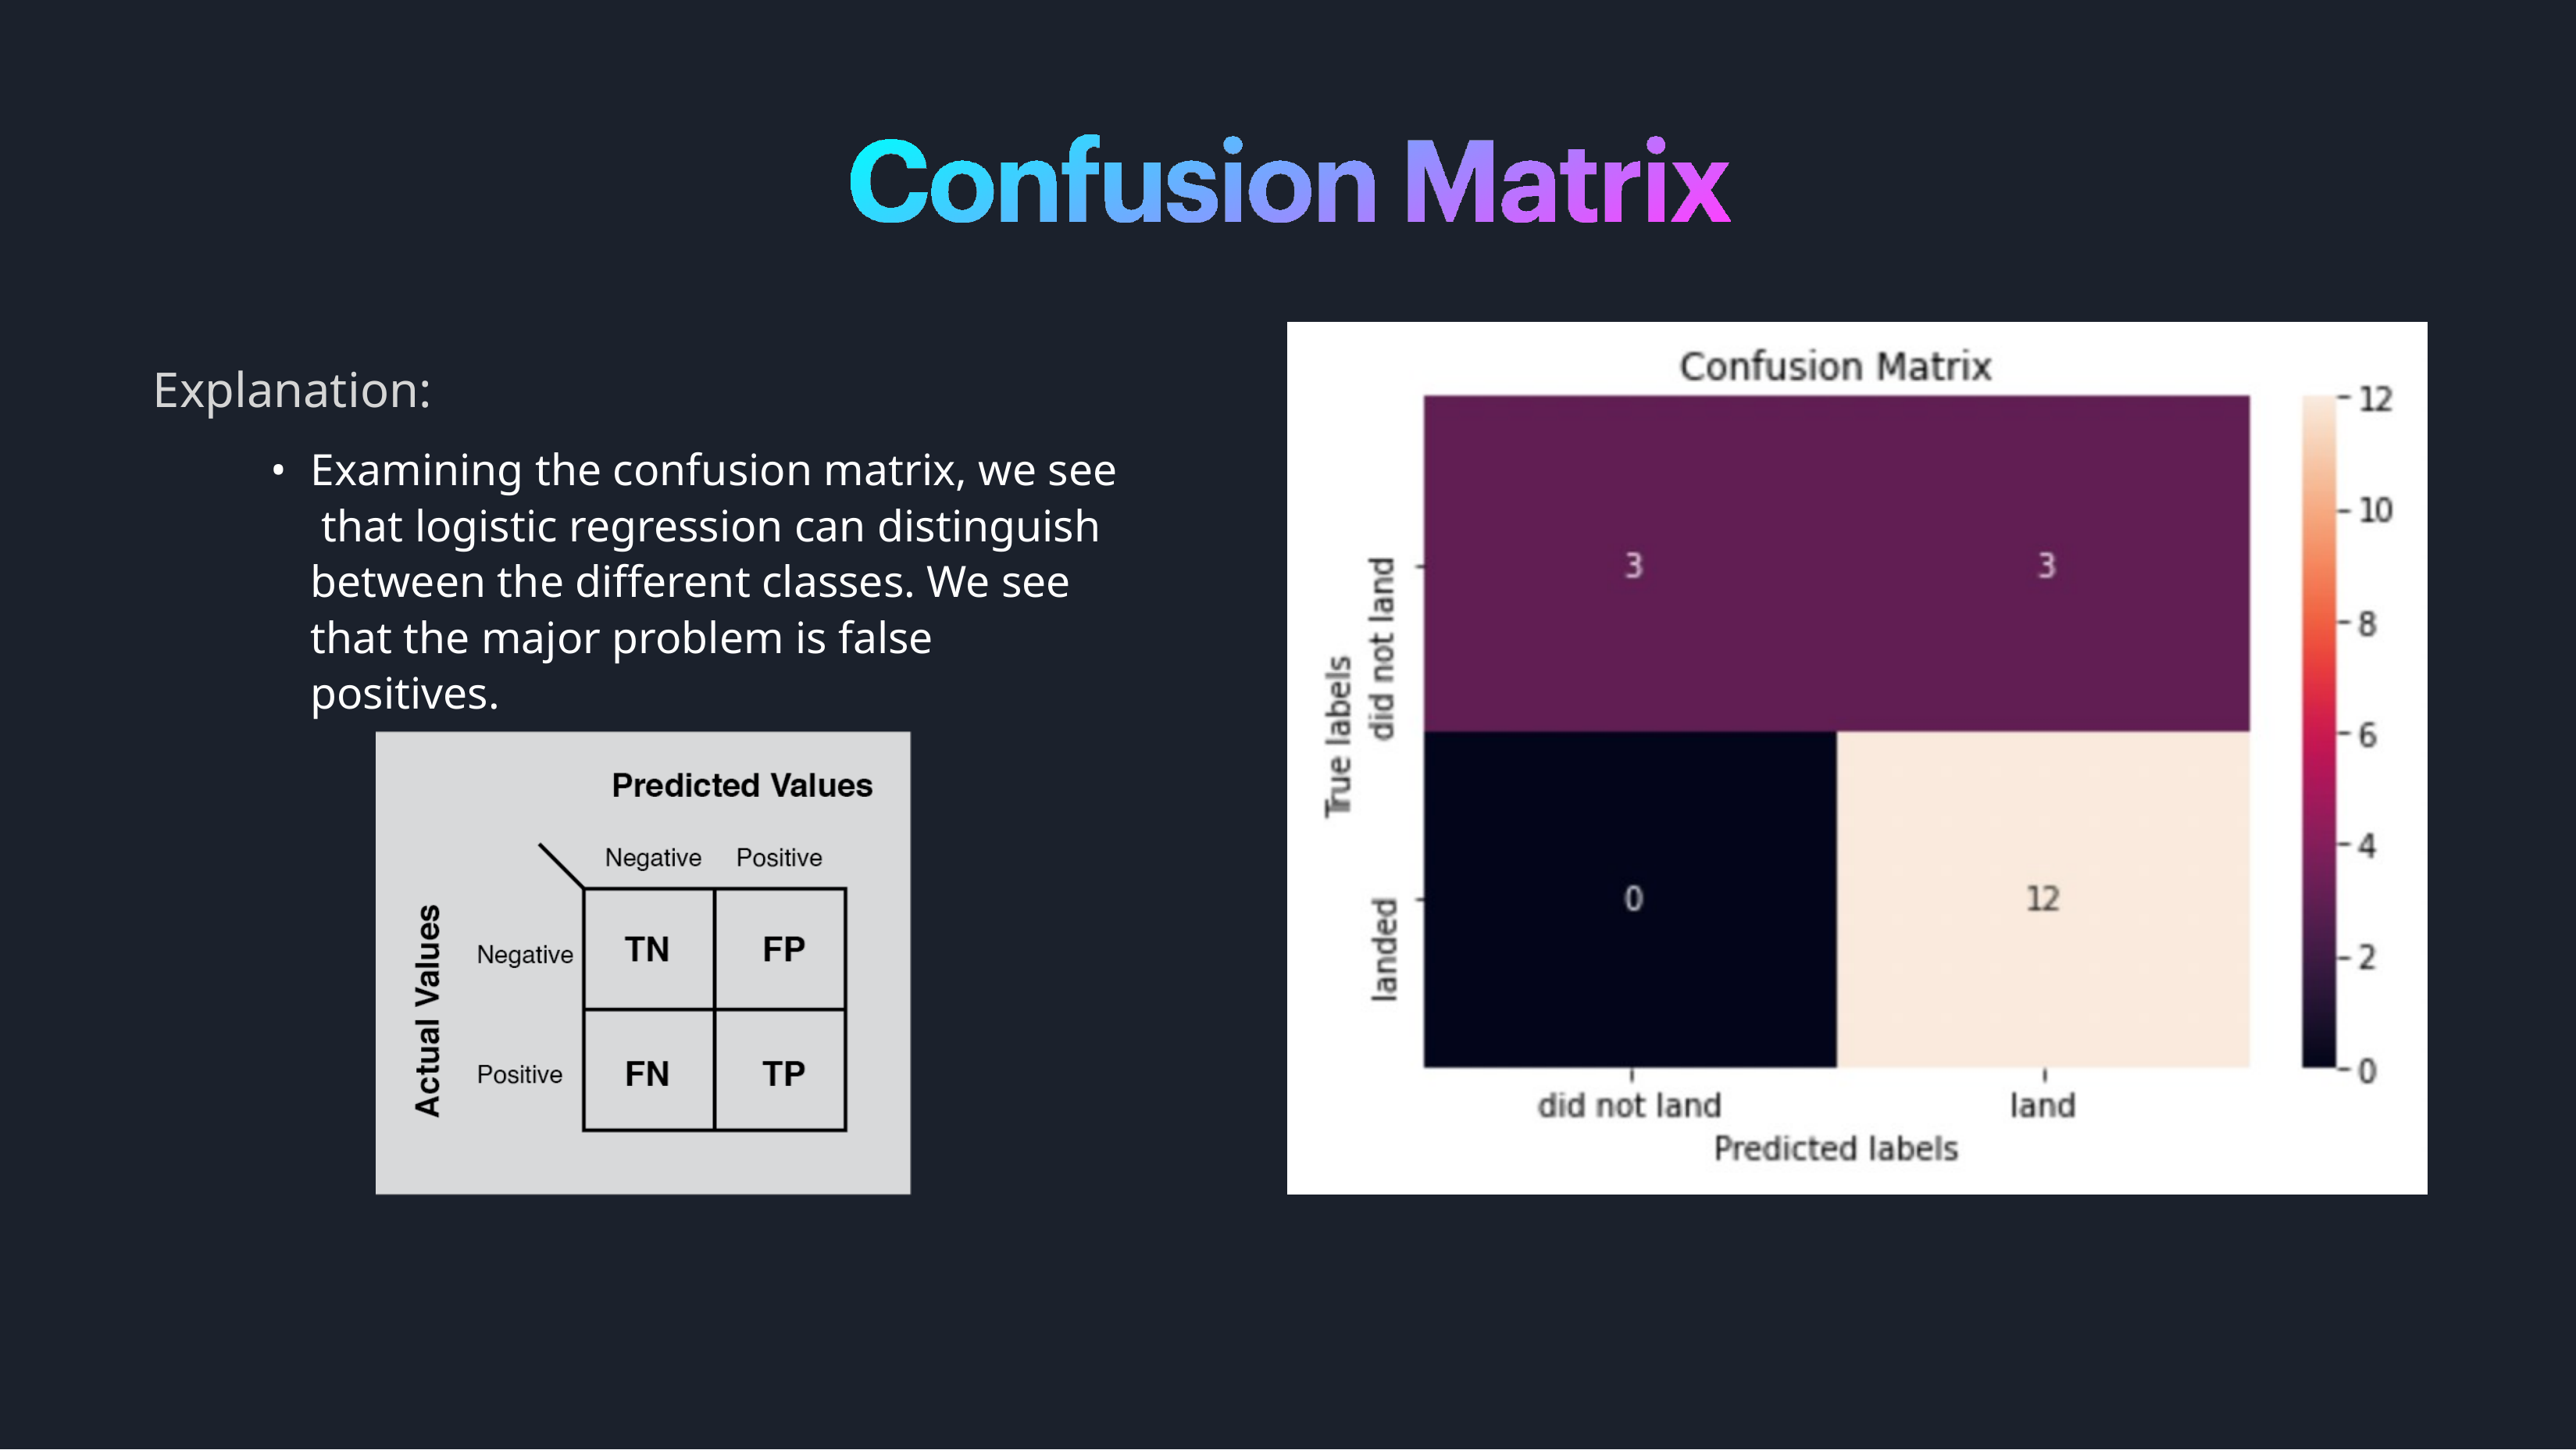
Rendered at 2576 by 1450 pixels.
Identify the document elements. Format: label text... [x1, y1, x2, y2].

picture [1286, 321, 2428, 1195]
title Explanation: [151, 356, 442, 602]
text_box Examining the confusion matrix, we see that logistic regression can distinguish between the different classes. We see that the major problem is false positives. [269, 437, 1130, 718]
picture [851, 134, 1731, 223]
picture [375, 731, 912, 1195]
